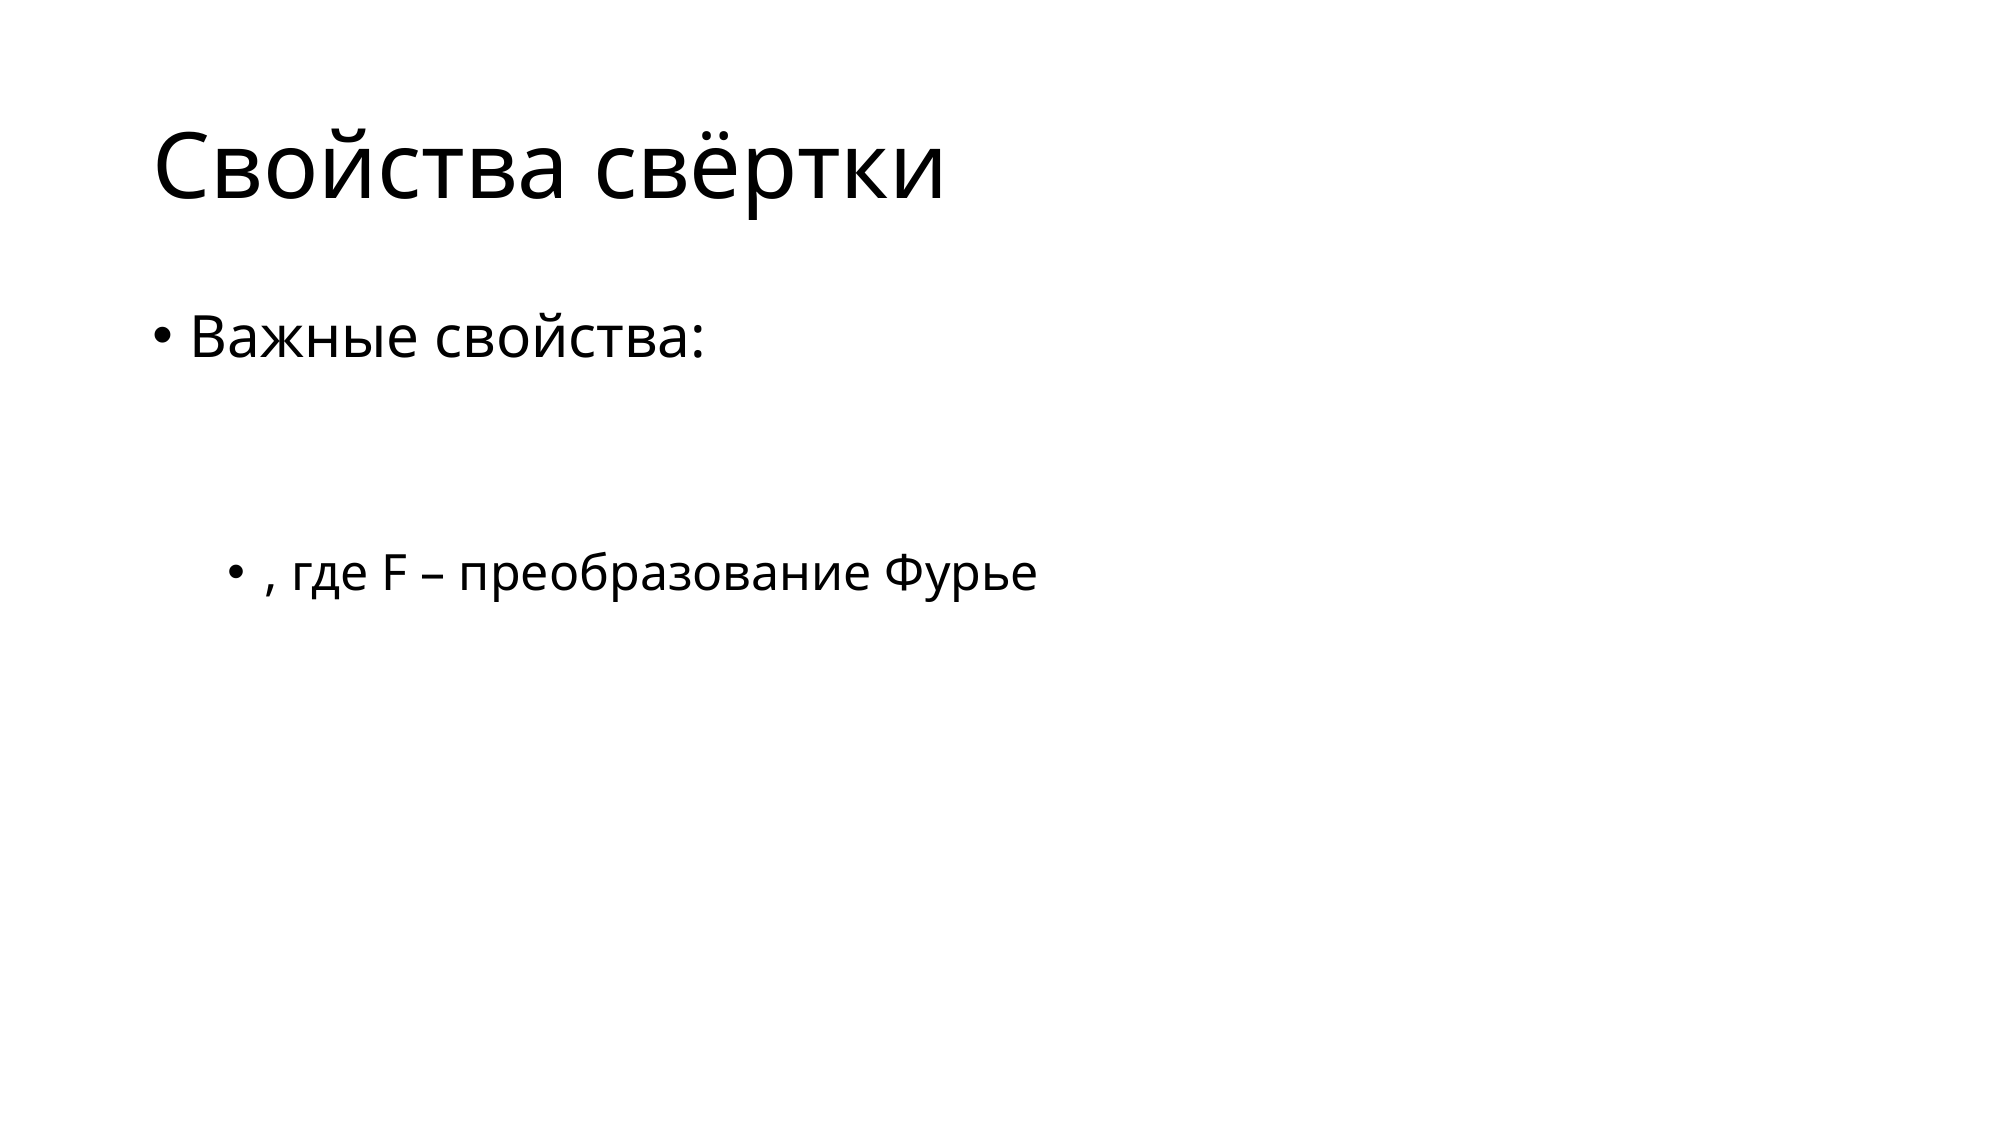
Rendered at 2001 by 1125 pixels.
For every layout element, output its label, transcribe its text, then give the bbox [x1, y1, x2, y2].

title Свойства свёртки [137, 59, 1863, 278]
